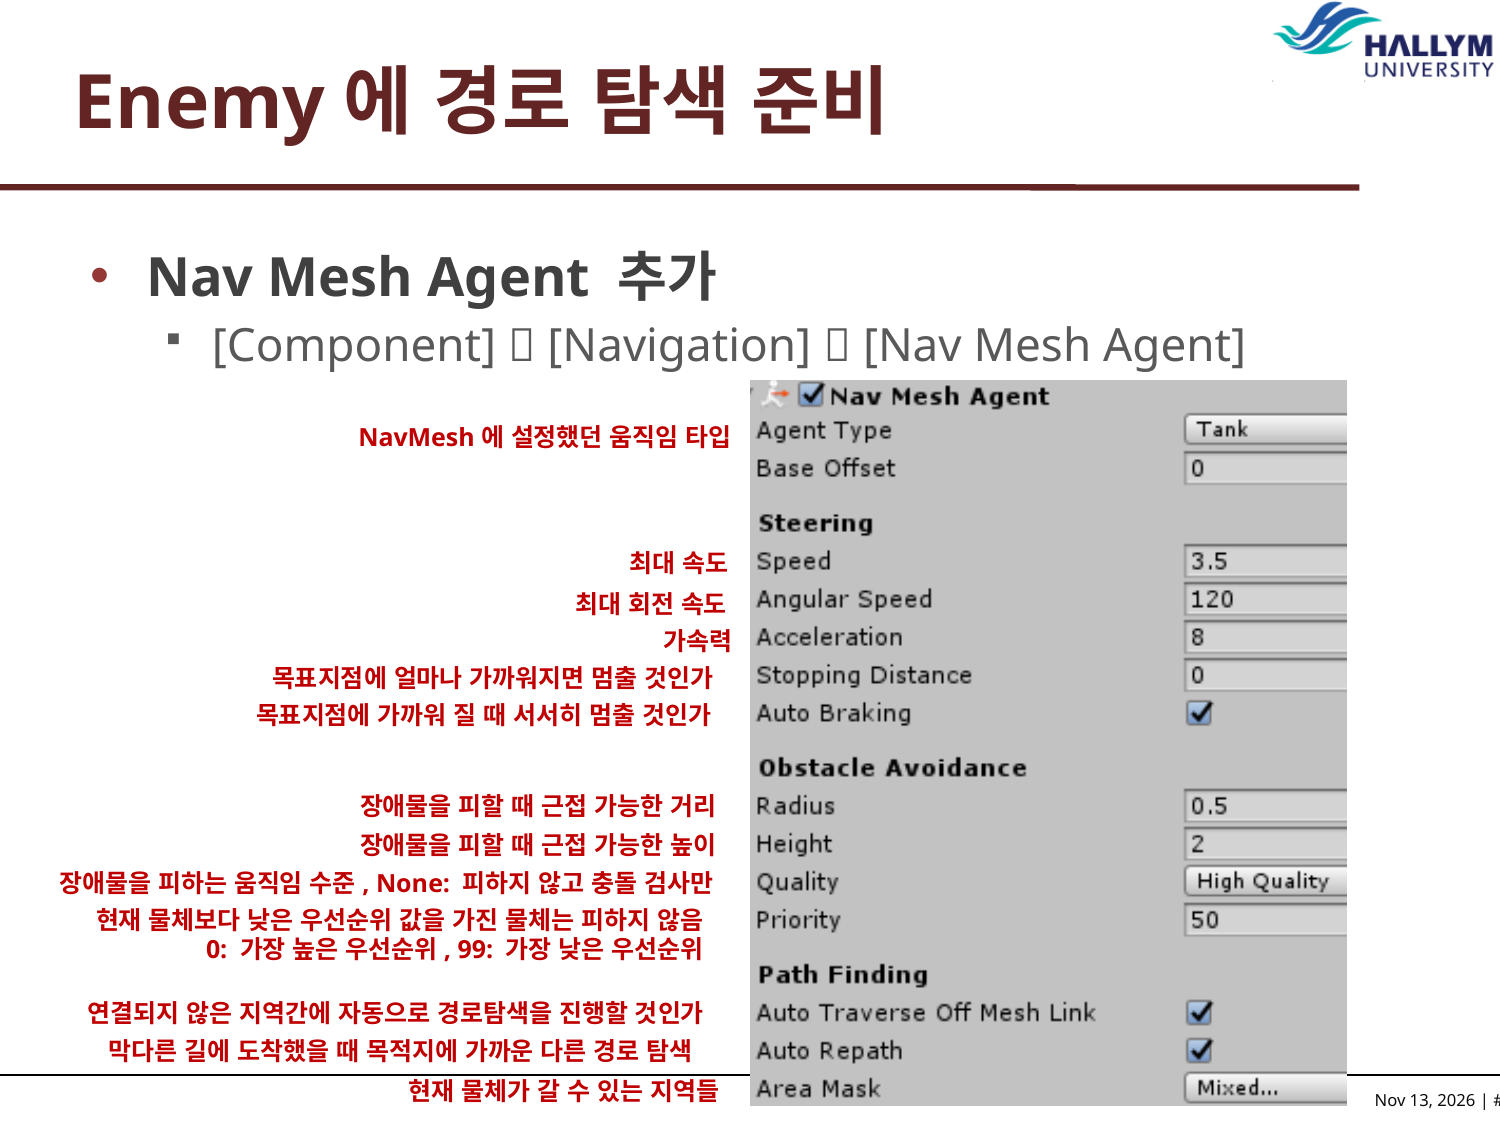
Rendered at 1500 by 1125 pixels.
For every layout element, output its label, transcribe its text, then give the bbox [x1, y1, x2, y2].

text_box 가속력 [648, 618, 745, 663]
title Enemy에 경로 탐색 준비 [44, 33, 1395, 164]
text_box 막다른 길에 도착했을 때 목적지에 가까운 다른 경로 탐색 [93, 1028, 709, 1073]
text_box 목표지점에 얼마나 가까워지면 멈출 것인가 [256, 655, 729, 700]
text_box 최대 회전 속도 [560, 581, 742, 626]
list Nav Mesh Agent 추가 [Component]  [Navigation]  [Nav Mesh Agent] [75, 234, 1425, 1032]
text_box 최대 속도 [614, 540, 744, 585]
picture [750, 380, 1348, 1106]
text_box 장애물을 피하는 움직임 수준, None: 피하지 않고 충돌 검사만 [44, 860, 729, 905]
text_box 장애물을 피할 때 근접 가능한 높이 [344, 822, 732, 867]
text_box 현재 물체가 갈 수 있는 지역들 [393, 1067, 735, 1113]
text_box 현재 물체보다 낮은 우선순위 값을 가진 물체는 피하지 않음 0: 가장 높은 우선순위, 99: 가장 낮은 우선순위 [80, 896, 719, 972]
text_box 연결되지 않은 지역간에 자동으로 경로탐색을 진행할 것인가 [72, 989, 720, 1035]
picture [1269, 0, 1500, 82]
text_box 목표지점에 가까워 질 때 서서히 멈출 것인가 [241, 692, 727, 737]
text_box NavMesh에 설정했던 움직임 타입 [343, 414, 745, 460]
text_box 장애물을 피할 때 근접 가능한 거리 [344, 783, 732, 822]
